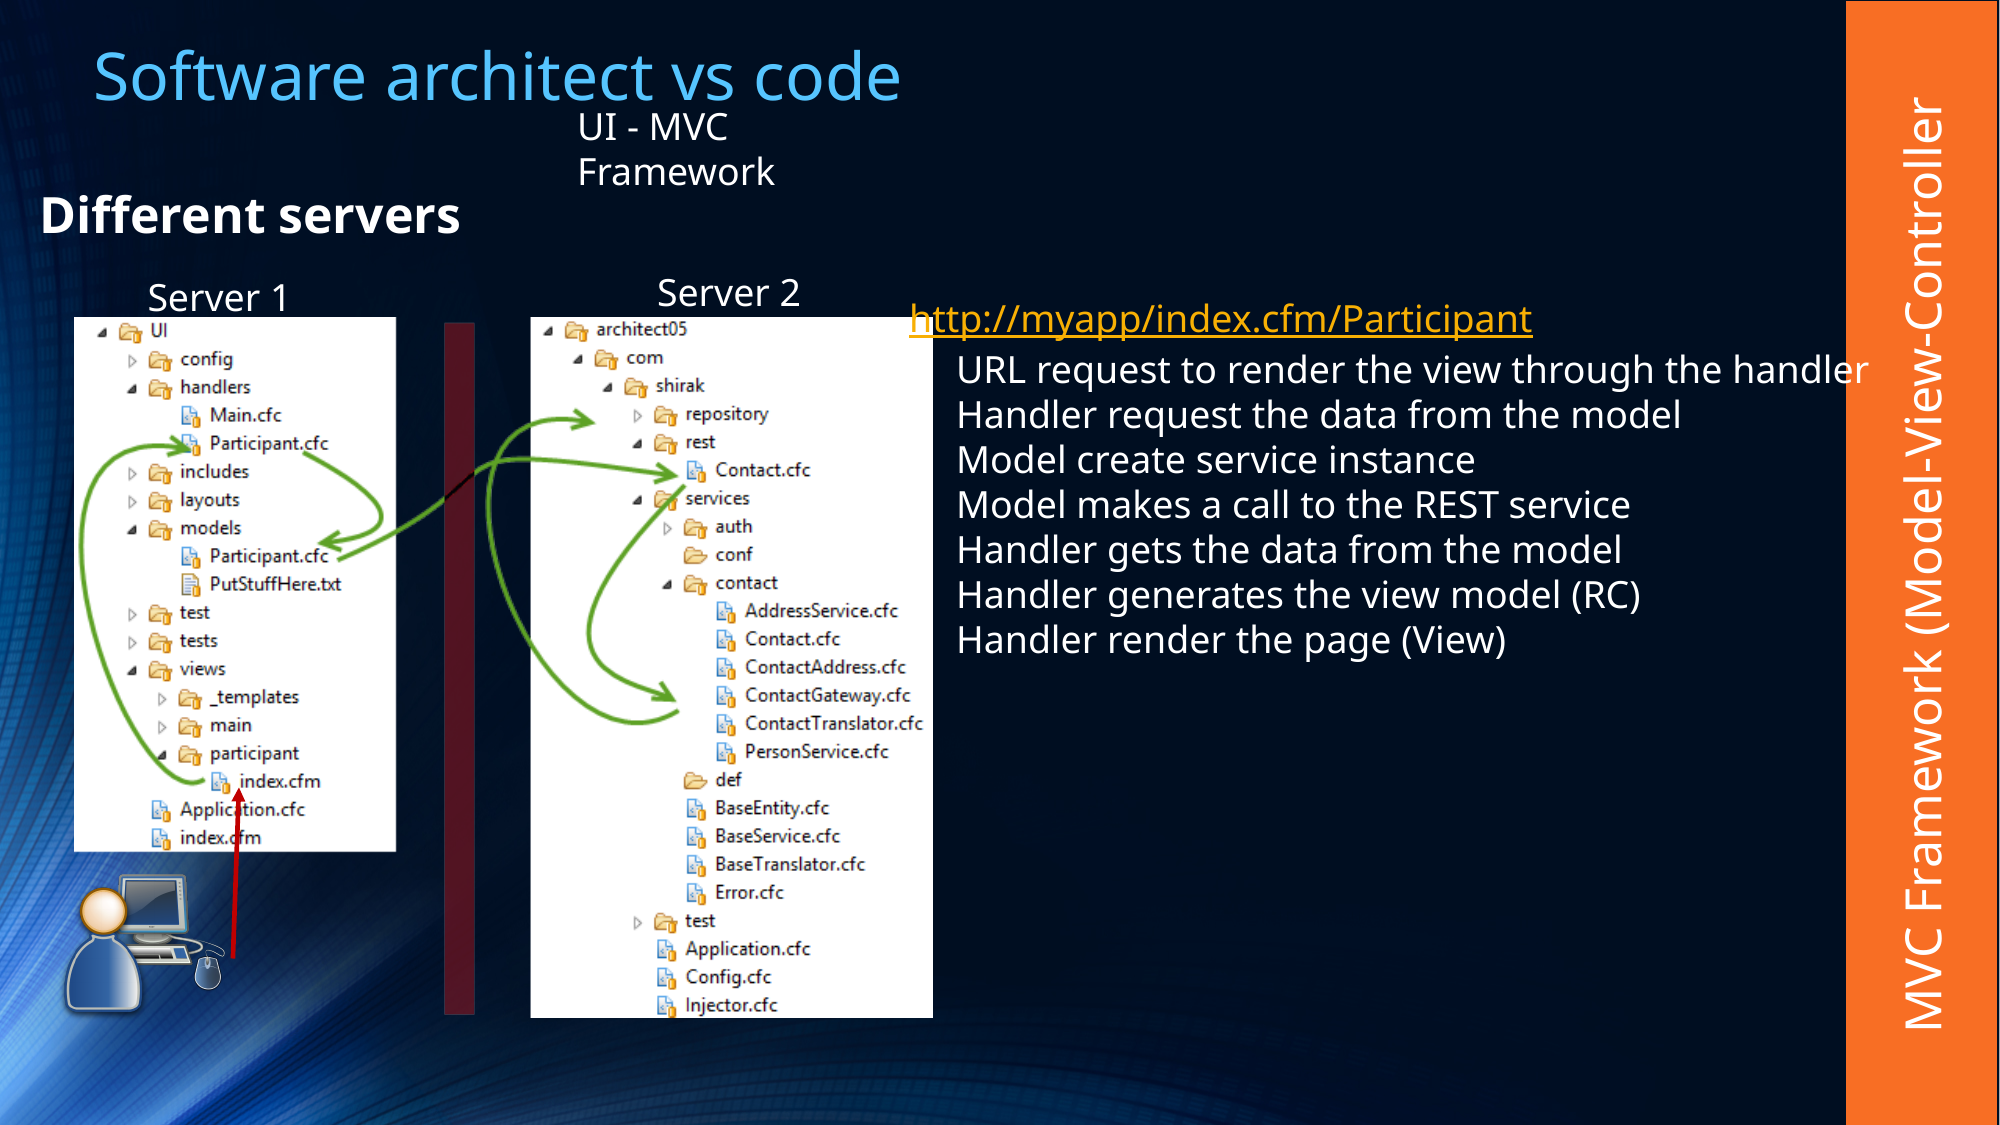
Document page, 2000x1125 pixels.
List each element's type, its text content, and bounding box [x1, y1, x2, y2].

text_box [232, 787, 239, 959]
text_box Server 1 [132, 266, 307, 317]
text_box Server 2 [642, 262, 817, 317]
text_box Software architect vs code [78, 20, 975, 123]
text_box Different servers [24, 176, 477, 251]
picture [0, 0, 2000, 1125]
text_box MVC Framework (Model-View-Controller [1884, 20, 1959, 1110]
text_box http://myapp/index.cfm/Participant URL request to render the view through the handler Handler request the data from the model Model create service instance Model makes a call to the REST service Handler gets the data from the model Handler generates the view model (RC) Handler render the page (View) [894, 287, 1885, 669]
text_box [1846, 1, 1997, 1125]
text_box UI - MVC Framework [562, 95, 943, 200]
